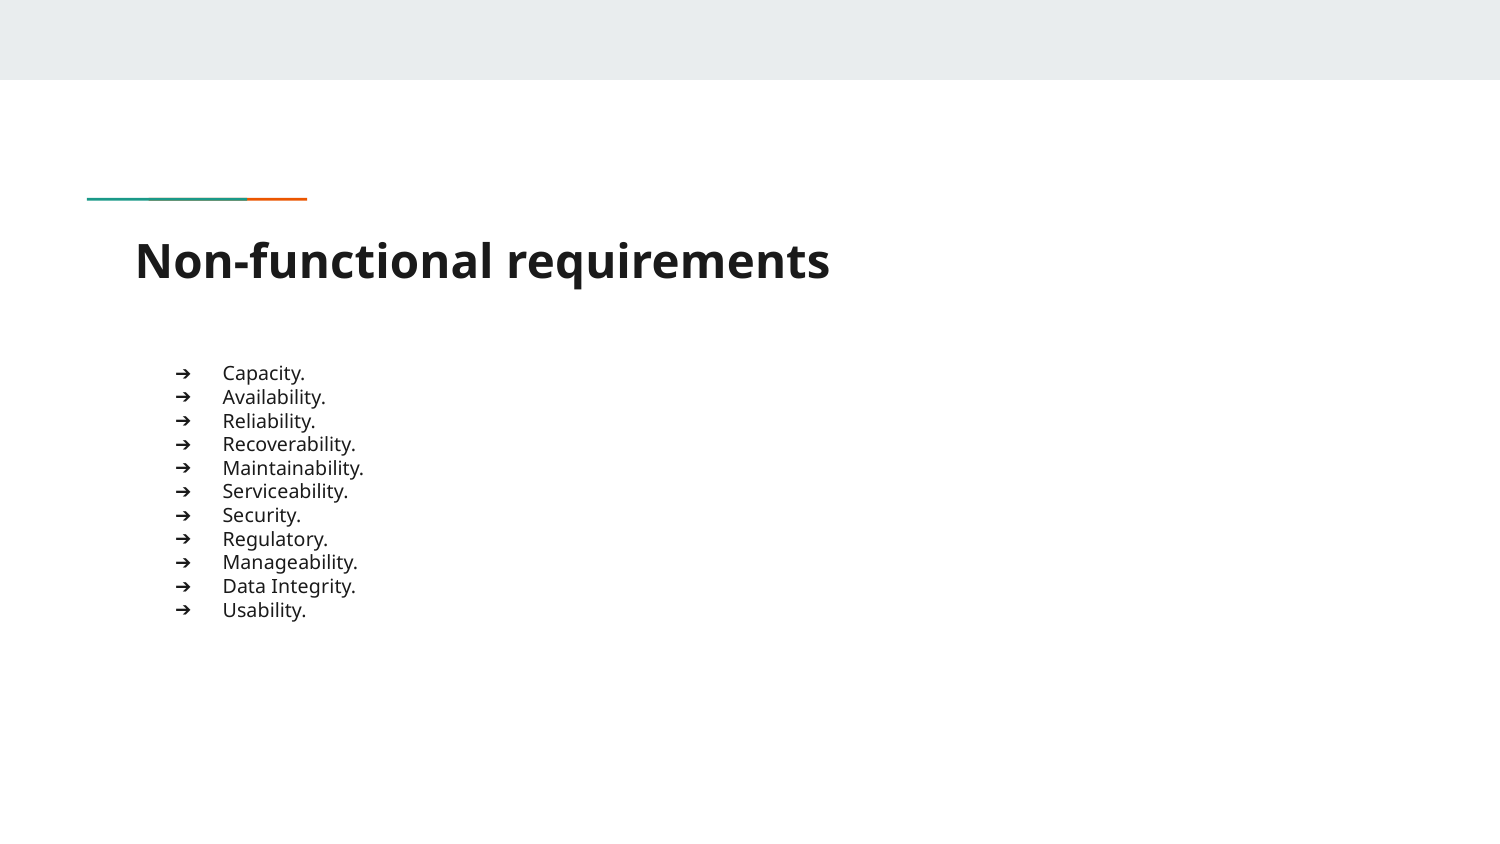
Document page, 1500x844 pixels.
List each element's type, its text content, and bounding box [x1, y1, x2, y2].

title Non-functional requirements [119, 216, 1381, 305]
title Capacity. Availability. Reliability. Recoverability. Maintainability. Serviceability. Security. Regulatory. Manageability. Data Integrity. Usability. [132, 346, 1406, 762]
